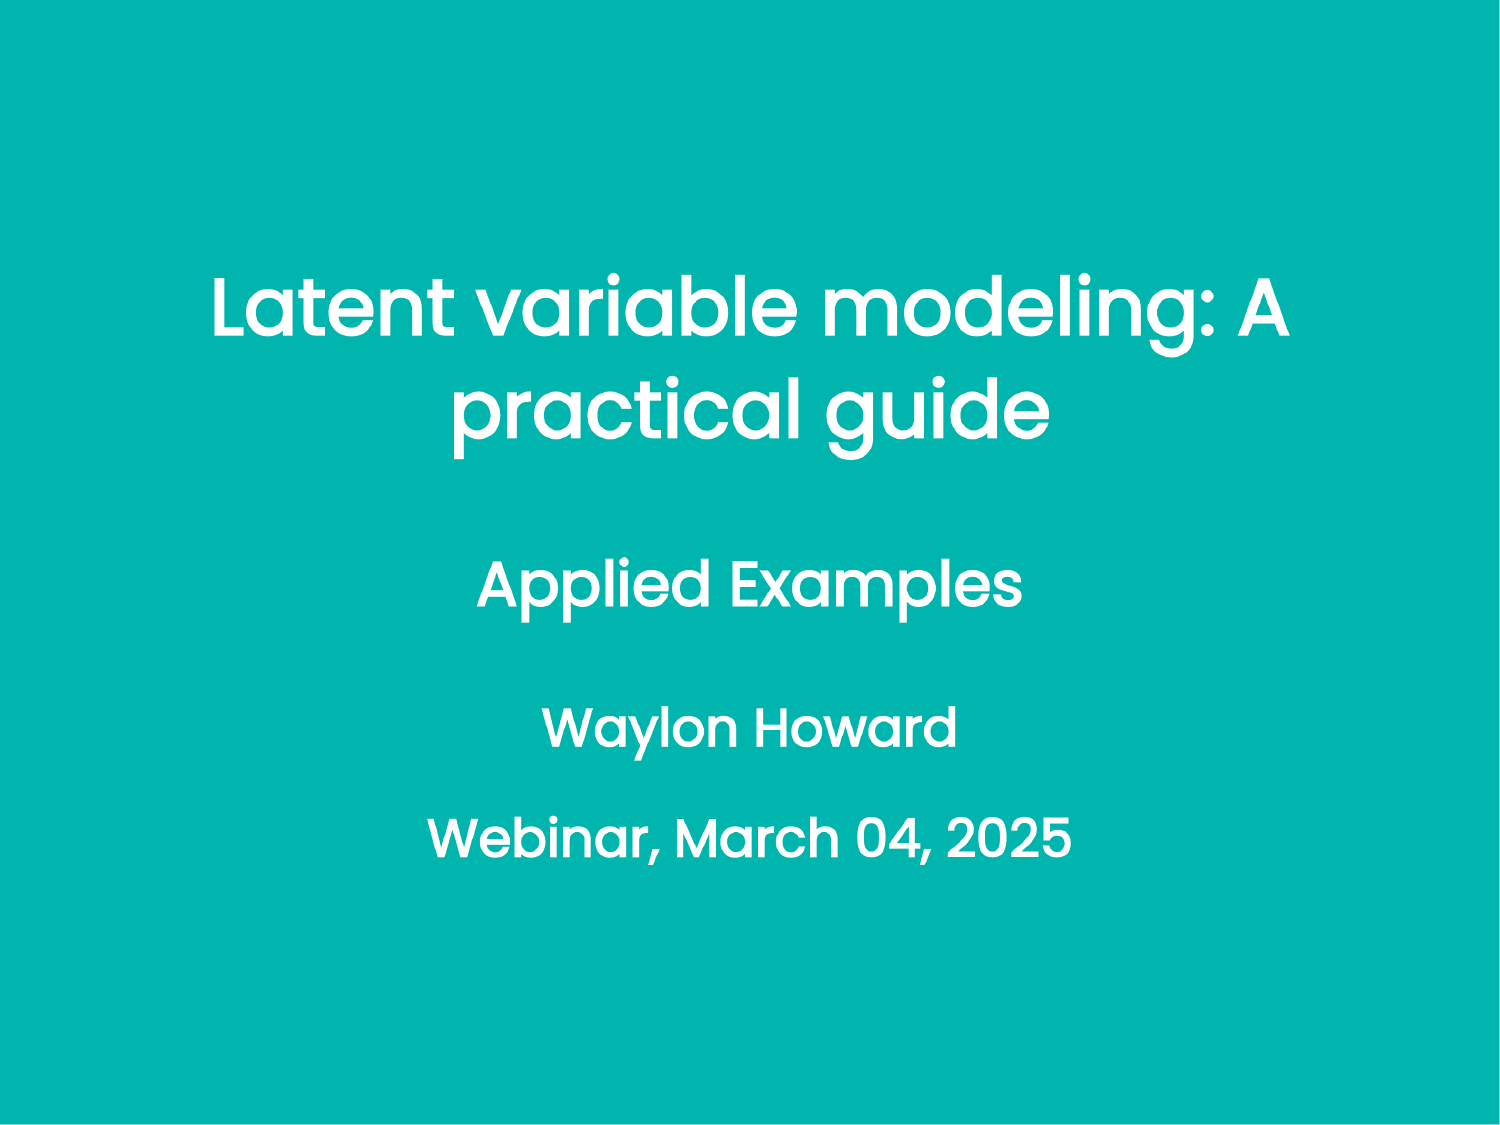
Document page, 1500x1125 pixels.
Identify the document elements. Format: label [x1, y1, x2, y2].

list [0, 0, 1500, 1125]
